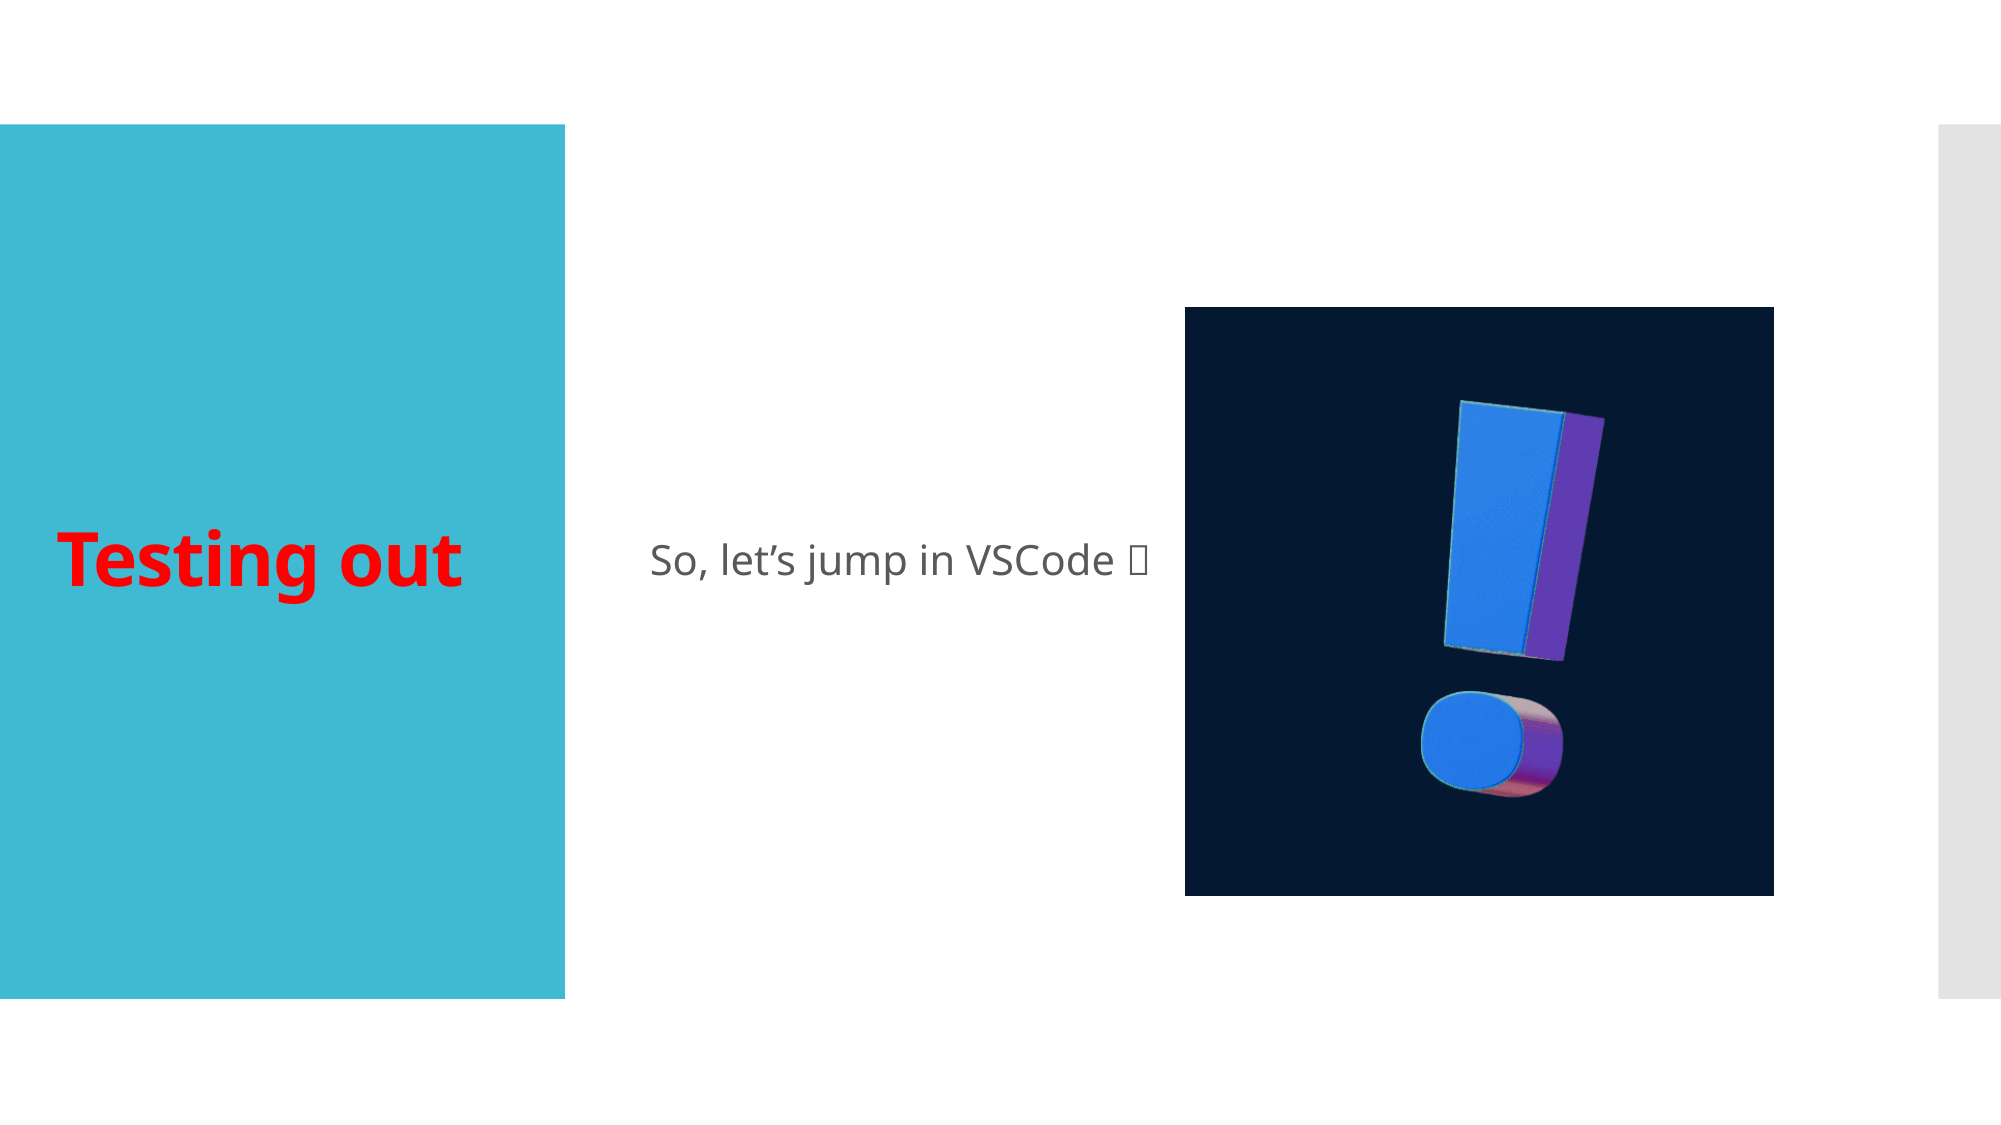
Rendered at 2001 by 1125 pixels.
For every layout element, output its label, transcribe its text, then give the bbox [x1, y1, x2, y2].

title Testing out [41, 184, 525, 940]
picture [1185, 307, 1774, 896]
list So, let’s jump in VSCode  [634, 141, 1835, 982]
